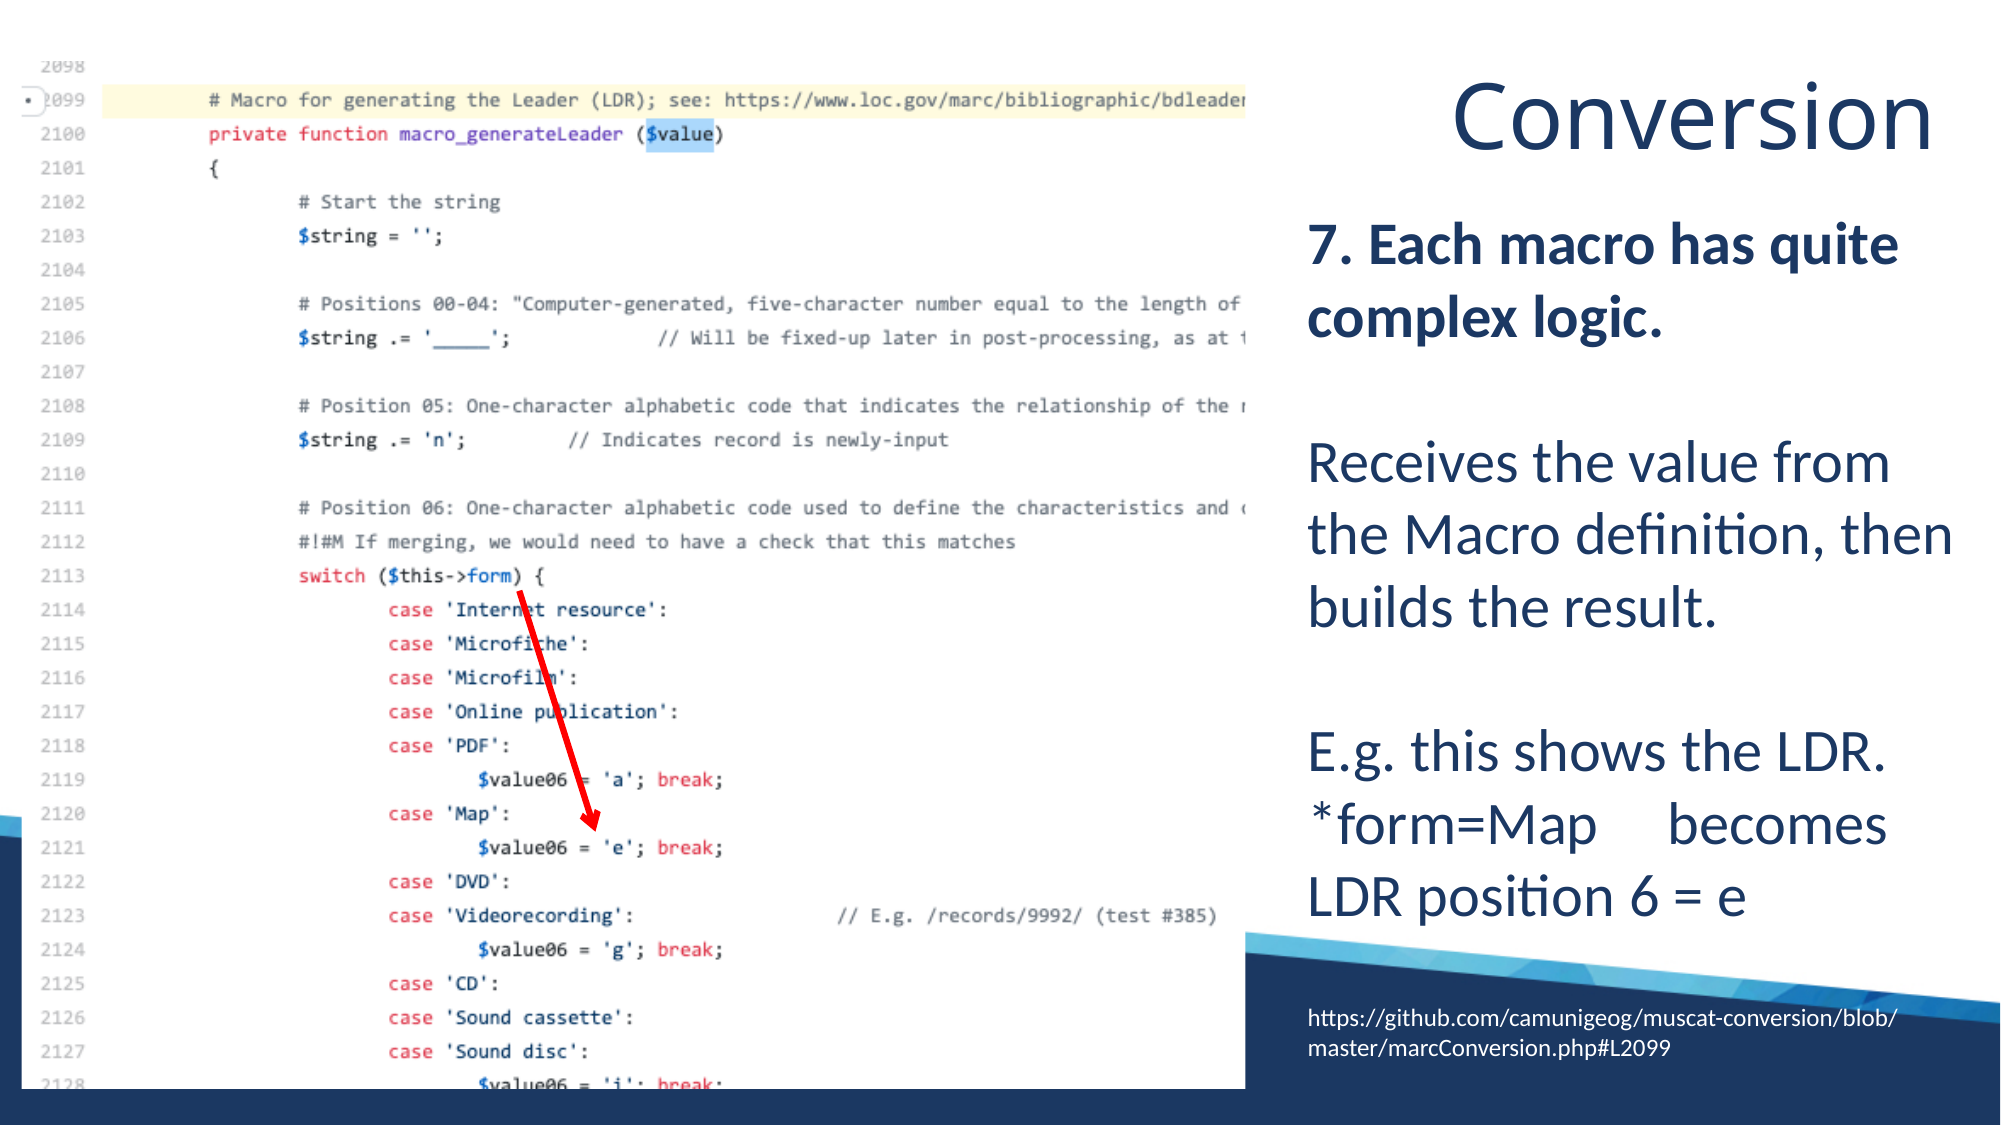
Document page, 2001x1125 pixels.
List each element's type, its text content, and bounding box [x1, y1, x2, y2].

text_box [519, 590, 596, 832]
picture [0, 0, 2001, 1125]
text_box 7. Each macro has quite complex logic. Receives the value from the Macro definition, then builds the result. E.g. this shows the LDR. *form=Map becomes LDR position 6 = e https://github.com/camunigeog/muscat-conversion/blob/master/marcConversion.php#L2099 [1293, 196, 1970, 1069]
title Conversion [1330, 59, 1952, 181]
